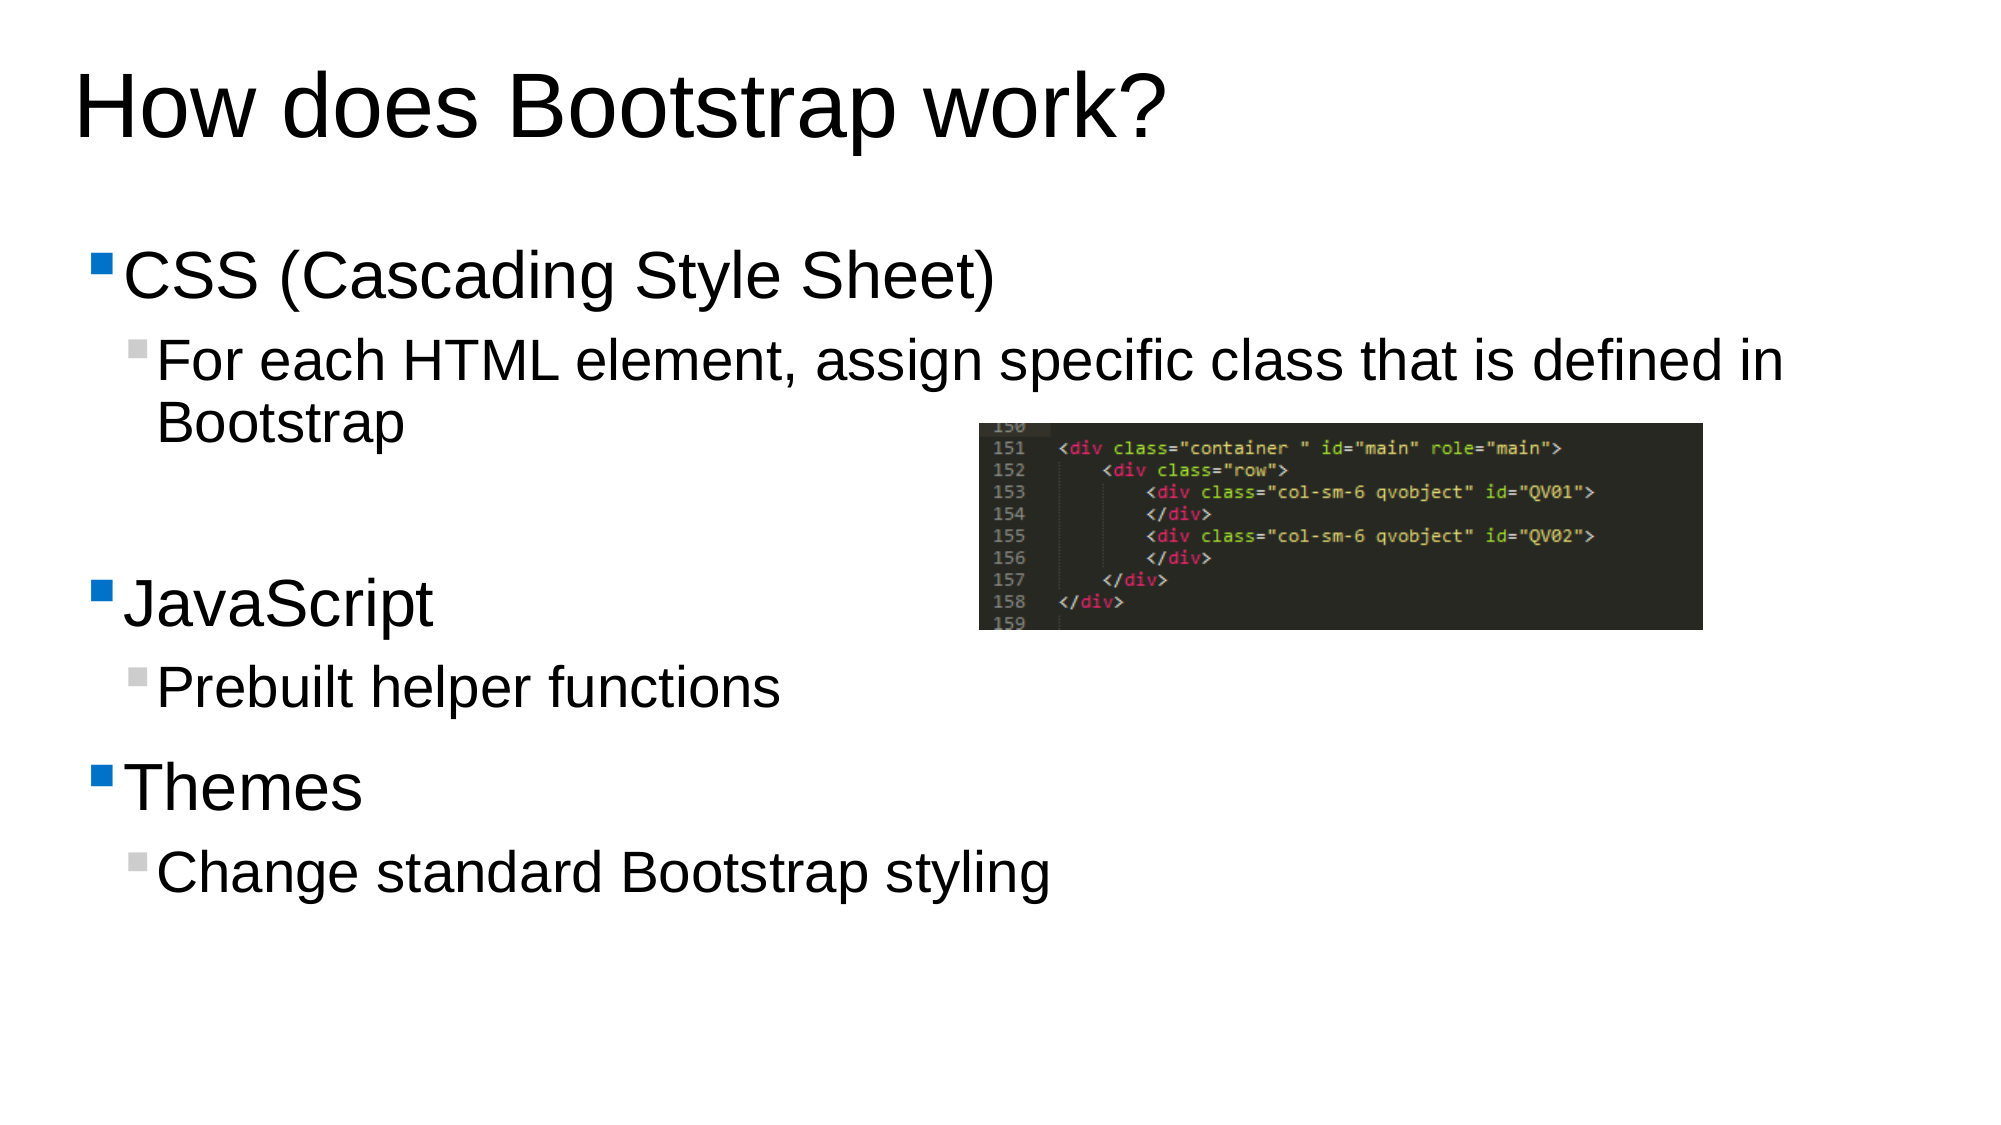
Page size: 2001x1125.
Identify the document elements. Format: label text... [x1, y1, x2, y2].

list CSS (Cascading Style Sheet) For each HTML element, assign specific class that is defined in Bootstrap JavaScript Prebuilt helper functions Themes Change standard Bootstrap styling [85, 233, 1914, 920]
title How does Bootstrap work? [50, 45, 1951, 166]
picture [979, 423, 1704, 630]
